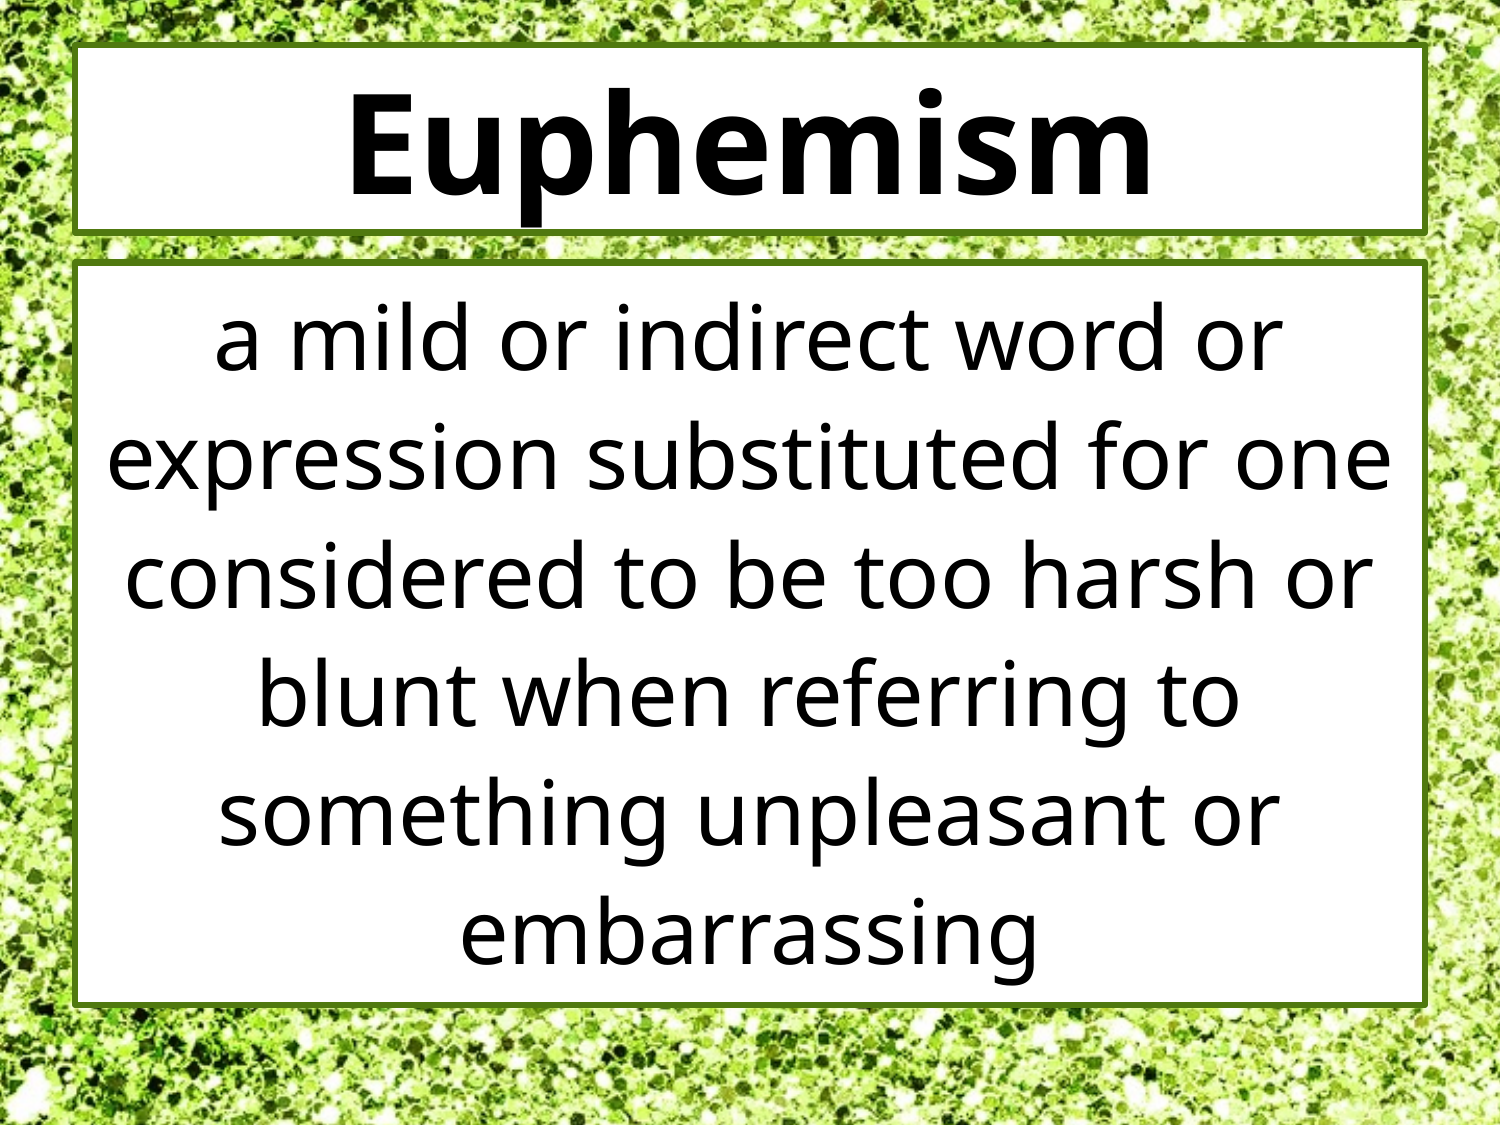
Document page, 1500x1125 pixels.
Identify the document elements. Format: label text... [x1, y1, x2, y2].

list a mild or indirect word or expression substituted for one considered to be too harsh or blunt when referring to something unpleasant or embarrassing [72, 259, 1428, 1008]
picture [0, 0, 1500, 1125]
title Euphemism [72, 42, 1428, 236]
